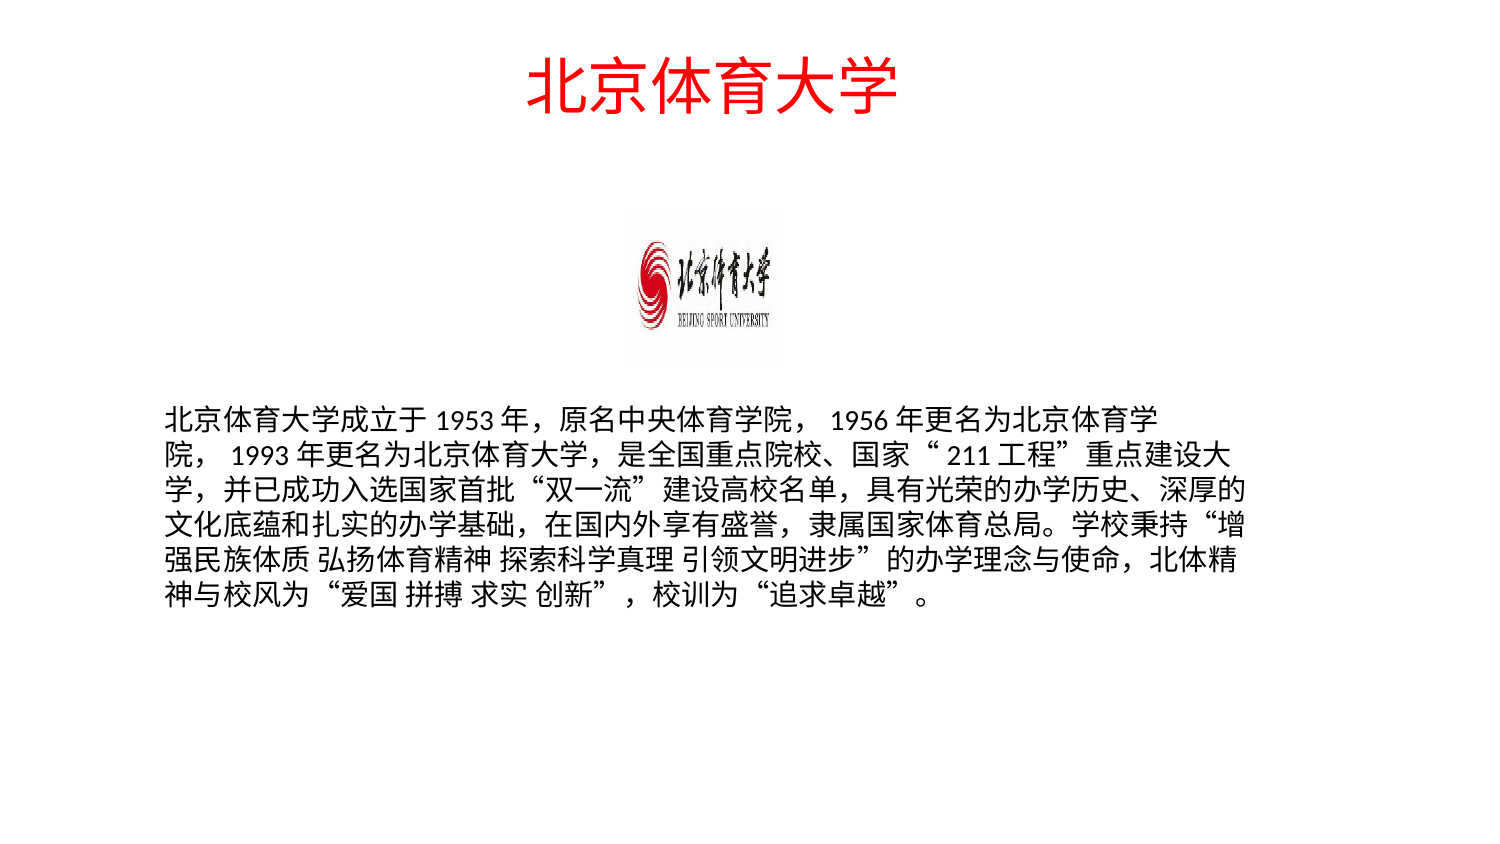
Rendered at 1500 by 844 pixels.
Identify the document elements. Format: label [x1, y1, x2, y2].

picture [629, 210, 780, 361]
